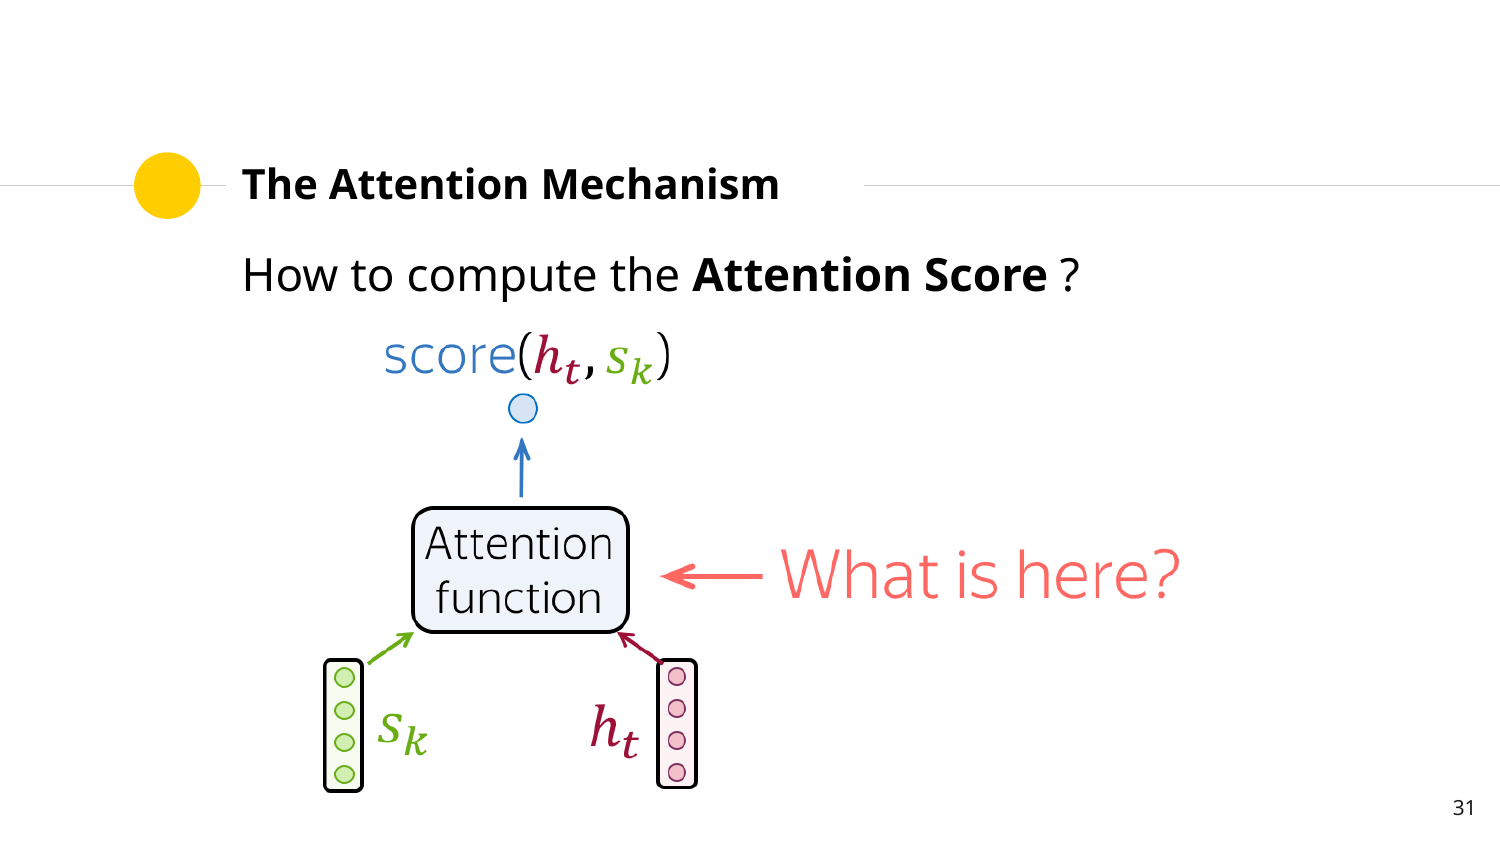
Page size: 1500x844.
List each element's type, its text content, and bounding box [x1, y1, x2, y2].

title The Attention Mechanism [226, 146, 863, 219]
slide_number ‹#› [1401, 779, 1492, 844]
picture [312, 318, 1188, 802]
list How to compute the Attention Score ? [226, 230, 1344, 742]
